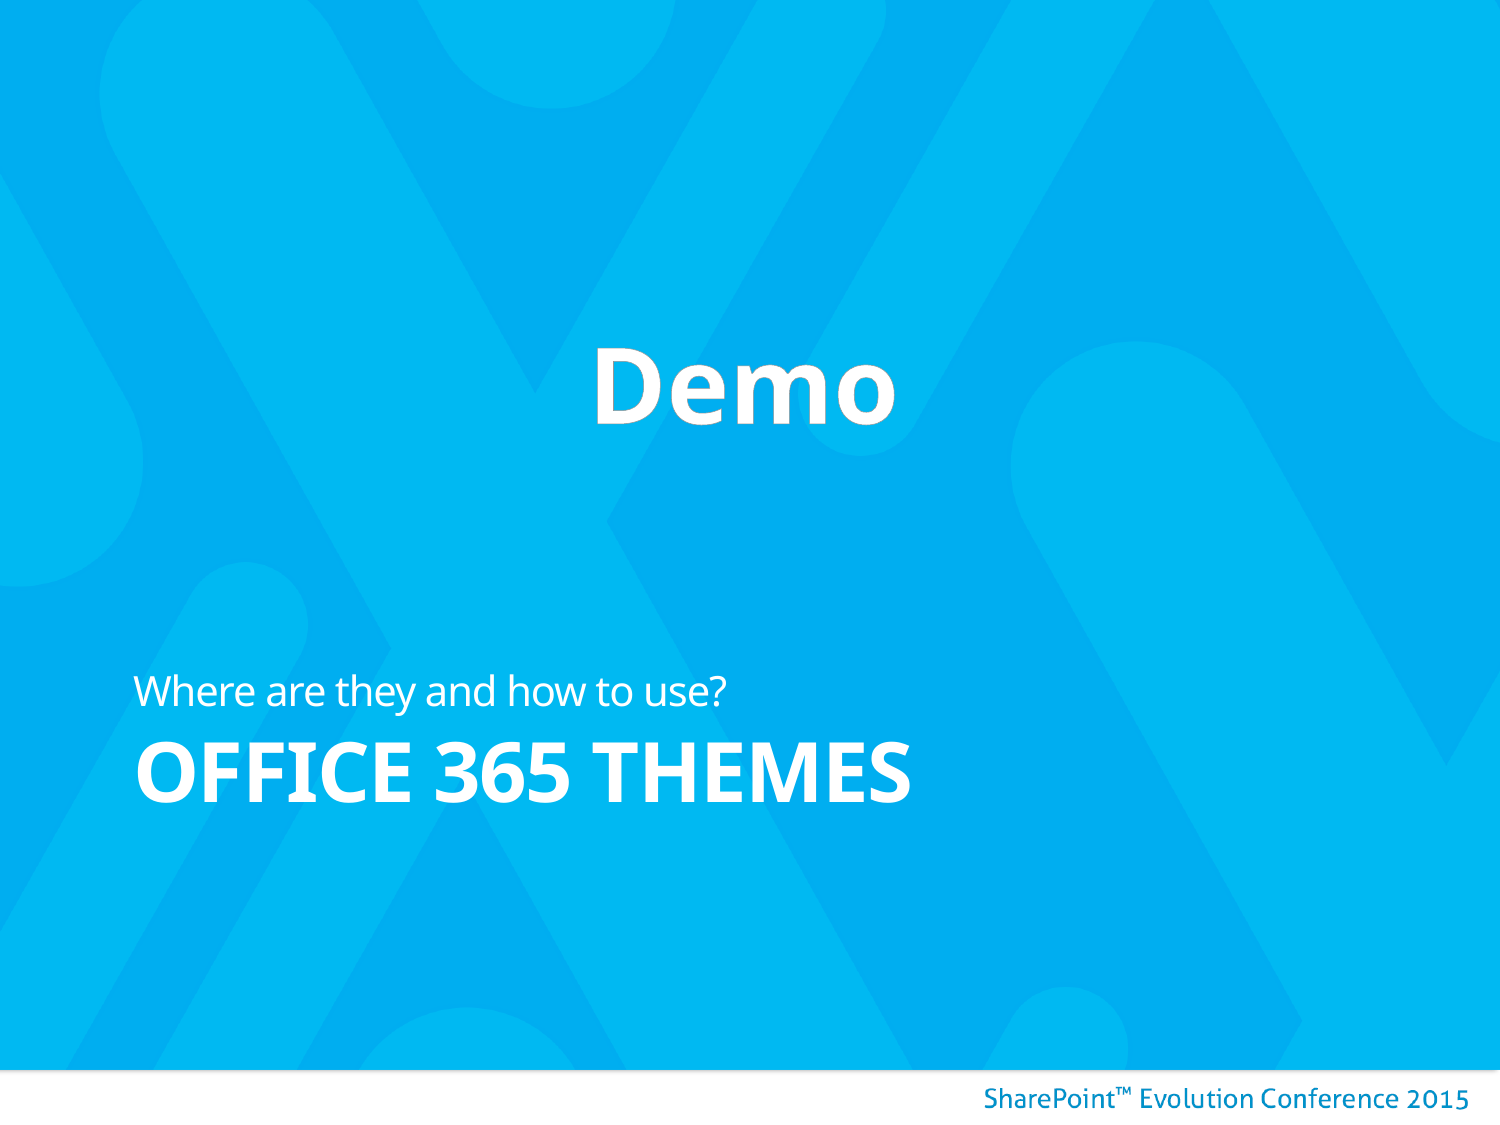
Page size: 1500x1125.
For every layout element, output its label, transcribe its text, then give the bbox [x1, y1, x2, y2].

picture [0, 1071, 1500, 1125]
list Where are they and how to use? [118, 476, 1394, 723]
title Office 365 Themes [118, 723, 1394, 947]
